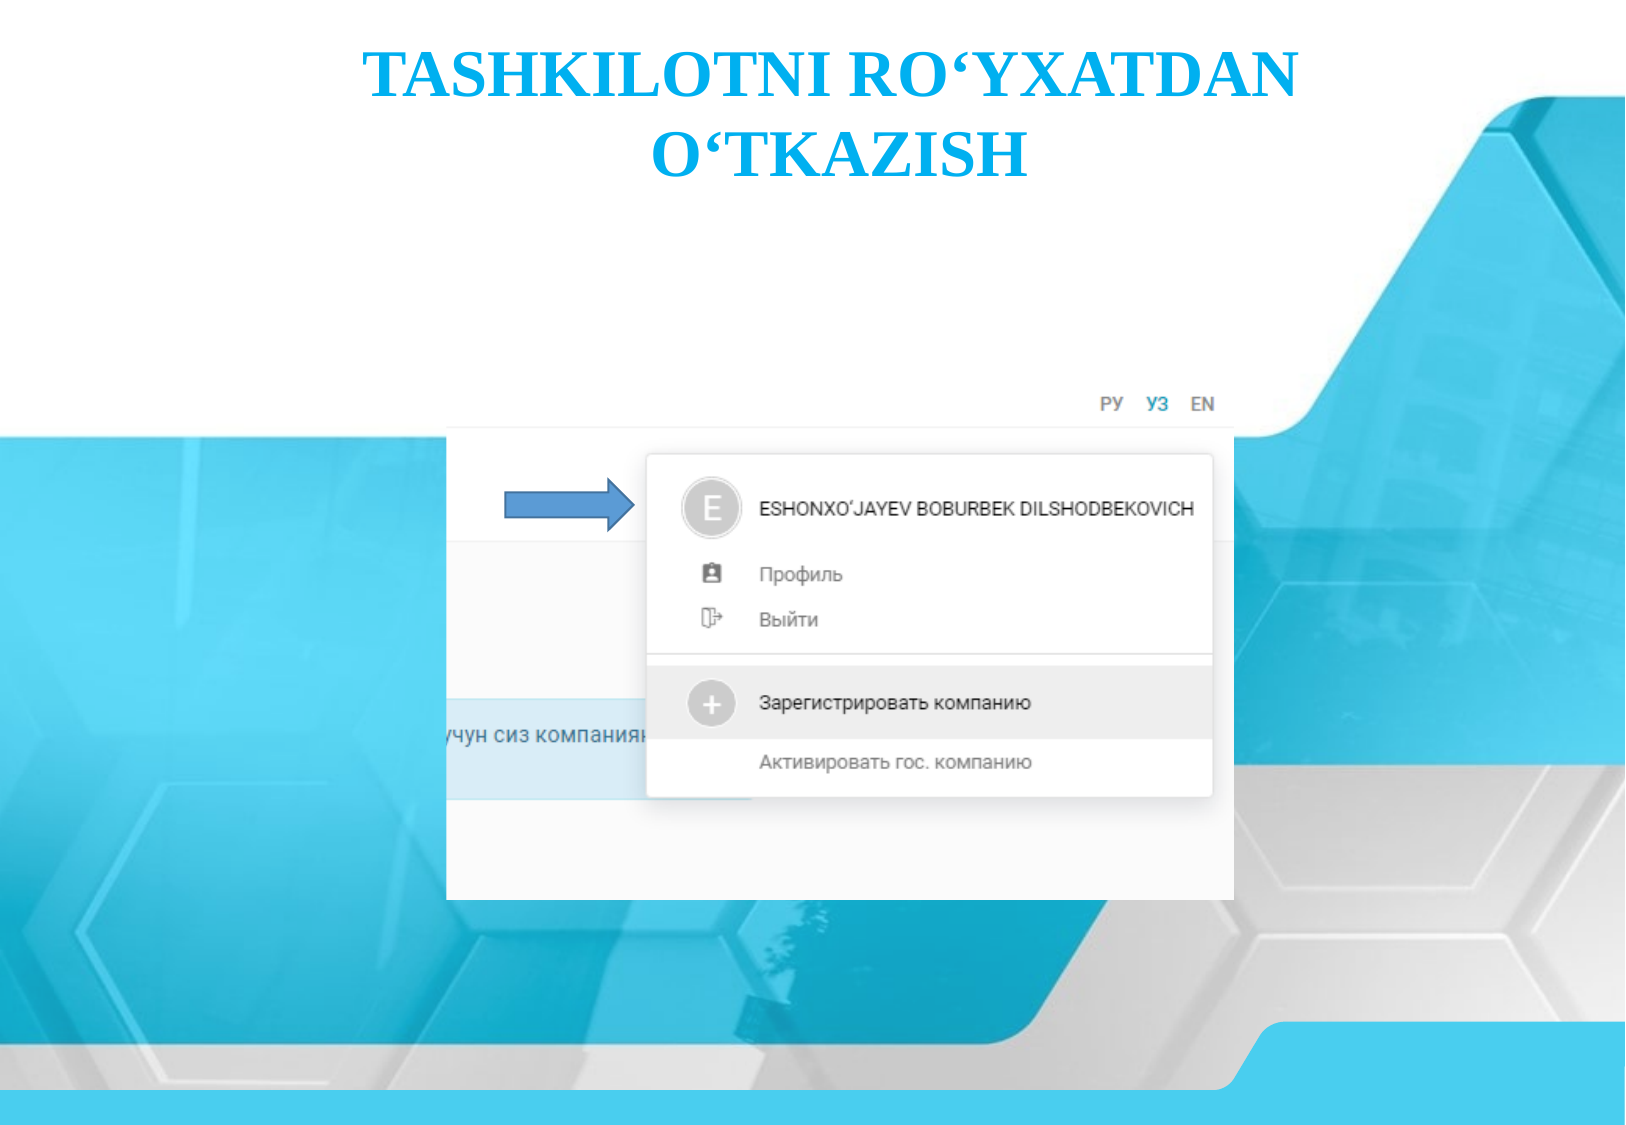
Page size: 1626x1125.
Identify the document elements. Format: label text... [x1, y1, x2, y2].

picture [0, 0, 1625, 1090]
text_box TASHKILOTNI RO‘YXATDAN O‘TKAZISH [337, 22, 1342, 197]
